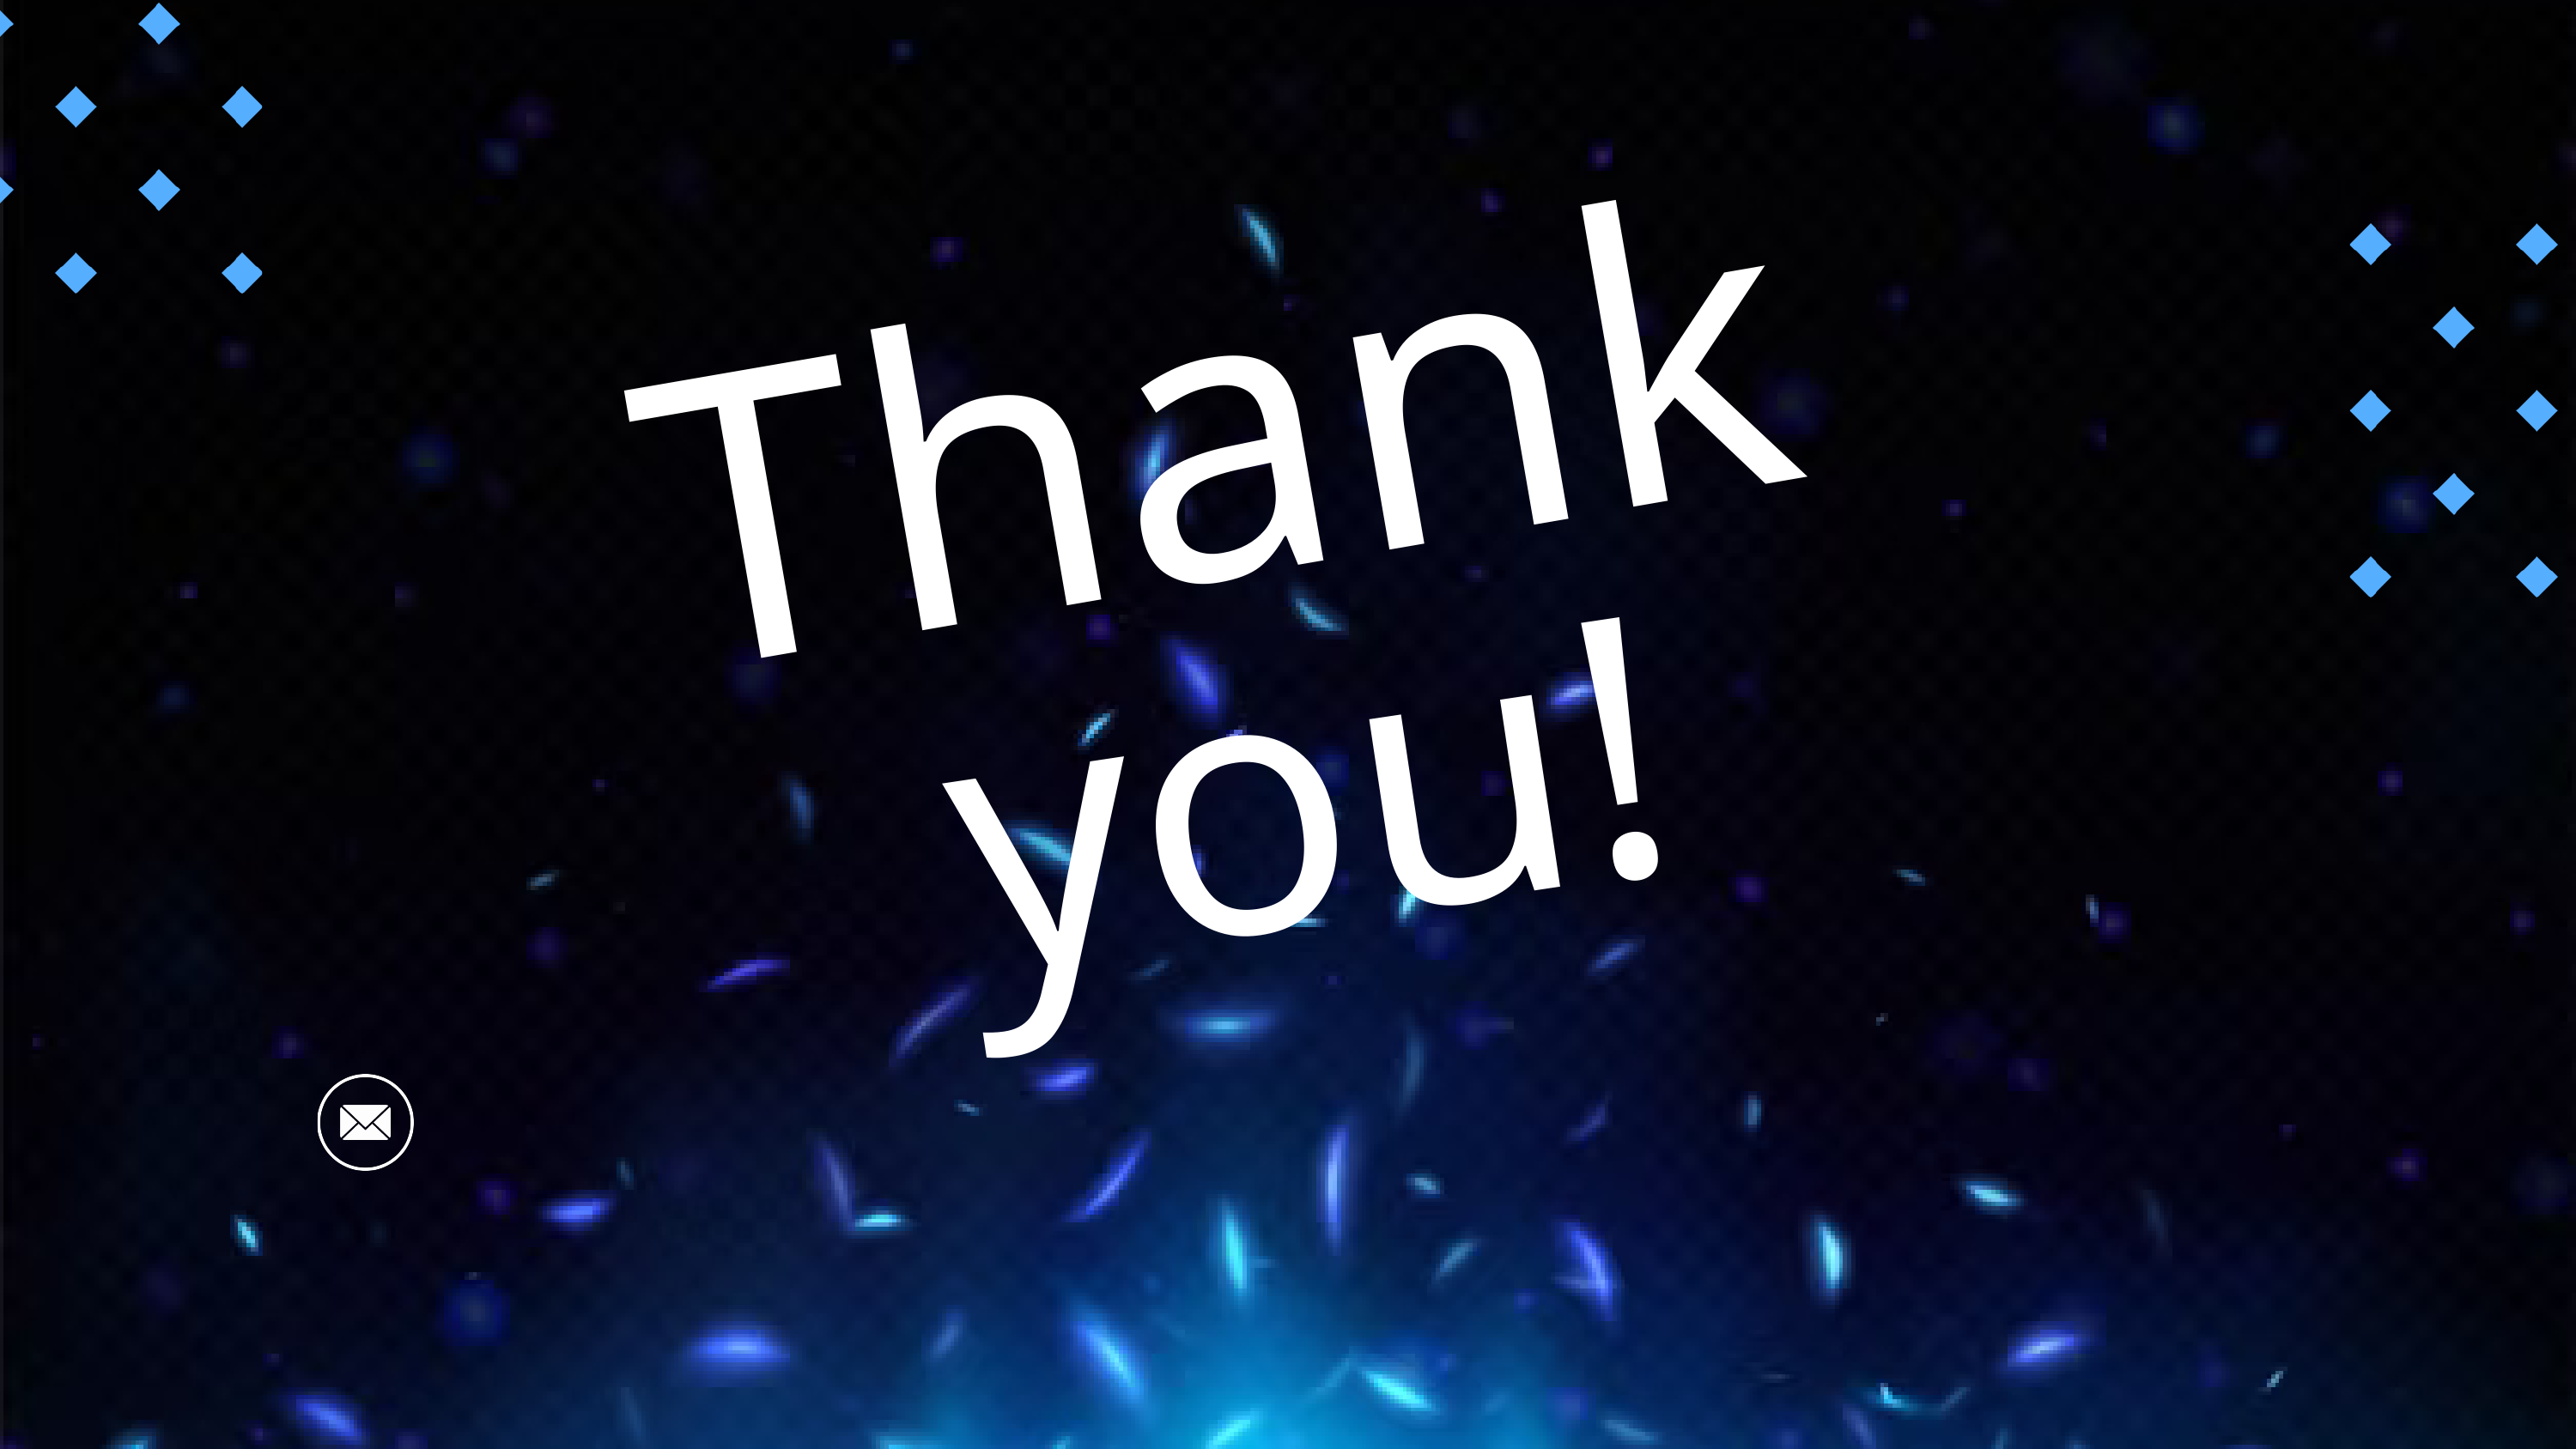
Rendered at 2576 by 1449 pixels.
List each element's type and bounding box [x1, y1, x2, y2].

text_box [0, 0, 2576, 1449]
text_box [317, 1074, 415, 1172]
text_box [2349, 223, 2576, 598]
text_box [468, 90, 1995, 1124]
text_box [0, 0, 263, 294]
